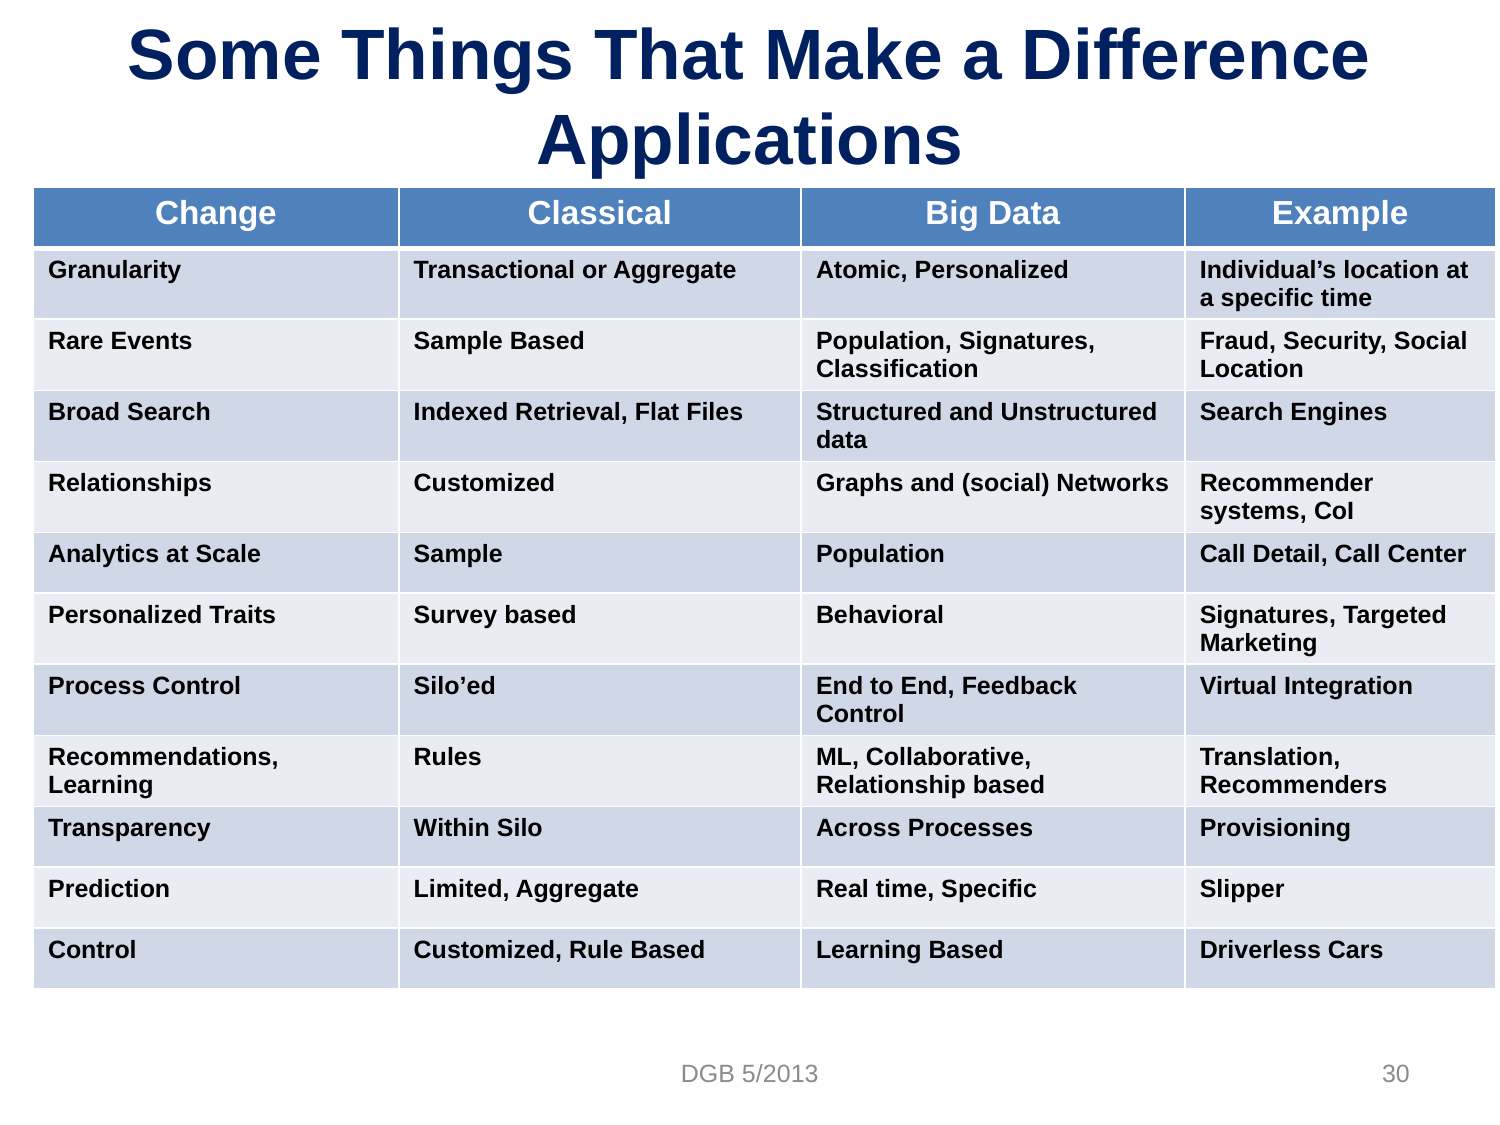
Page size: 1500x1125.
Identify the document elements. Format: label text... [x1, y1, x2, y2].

table_cell Broad Search [34, 391, 398, 461]
table_cell Rules [400, 736, 800, 806]
table_header Example [1186, 188, 1495, 246]
table_cell Structured and Unstructured data [802, 391, 1184, 461]
table_cell Recommendations, Learning [34, 736, 398, 806]
table_cell Virtual Integration [1186, 665, 1495, 735]
table_cell Survey based [400, 594, 800, 663]
table_cell Across Processes [802, 807, 1184, 866]
table_cell Indexed Retrieval, Flat Files [400, 391, 800, 461]
table_cell Slipper [1186, 868, 1495, 927]
table_cell Control [34, 929, 398, 988]
footer DGB 5/2013 [512, 1042, 988, 1103]
table_cell Silo’ed [400, 665, 800, 735]
table_cell End to End, Feedback Control [802, 665, 1184, 735]
table_cell Call Detail, Call Center [1186, 533, 1495, 592]
table_cell Driverless Cars [1186, 929, 1495, 988]
table_cell Provisioning [1186, 807, 1495, 866]
table_cell Recommender systems, CoI [1186, 462, 1495, 532]
table_cell Within Silo [400, 807, 800, 866]
table_header Change [34, 188, 398, 246]
table_cell Prediction [34, 868, 398, 927]
table_cell Individual’s location at a specific time [1186, 251, 1495, 318]
table_cell Signatures, Targeted Marketing [1186, 594, 1495, 663]
slide_number 30 [1074, 1042, 1425, 1103]
table_cell Rare Events [34, 320, 398, 390]
table_cell Behavioral [802, 594, 1184, 663]
table_cell Learning Based [802, 929, 1184, 988]
table_cell Transactional or Aggregate [400, 251, 800, 318]
table_cell Atomic, Personalized [802, 251, 1184, 318]
table_cell Personalized Traits [34, 594, 398, 663]
table_cell Population [802, 533, 1184, 592]
table_cell Granularity [34, 251, 398, 318]
table_cell Relationships [34, 462, 398, 532]
table_cell Population, Signatures, Classification [802, 320, 1184, 390]
table_cell Translation, Recommenders [1186, 736, 1495, 806]
table_cell Fraud, Security, Social Location [1186, 320, 1495, 390]
table_cell Sample Based [400, 320, 800, 390]
title Some Things That Make a Difference Applications [75, 0, 1425, 187]
table_cell Customized, Rule Based [400, 929, 800, 988]
table_header Big Data [802, 188, 1184, 246]
table_cell Real time, Specific [802, 868, 1184, 927]
table_cell Customized [400, 462, 800, 532]
table_header Classical [400, 188, 800, 246]
table_cell Analytics at Scale [34, 533, 398, 592]
table_cell Sample [400, 533, 800, 592]
table_cell Limited, Aggregate [400, 868, 800, 927]
table_cell Process Control [34, 665, 398, 735]
table_cell ML, Collaborative, Relationship based [802, 736, 1184, 806]
table_cell Search Engines [1186, 391, 1495, 461]
table_cell Transparency [34, 807, 398, 866]
table_cell Graphs and (social) Networks [802, 462, 1184, 532]
